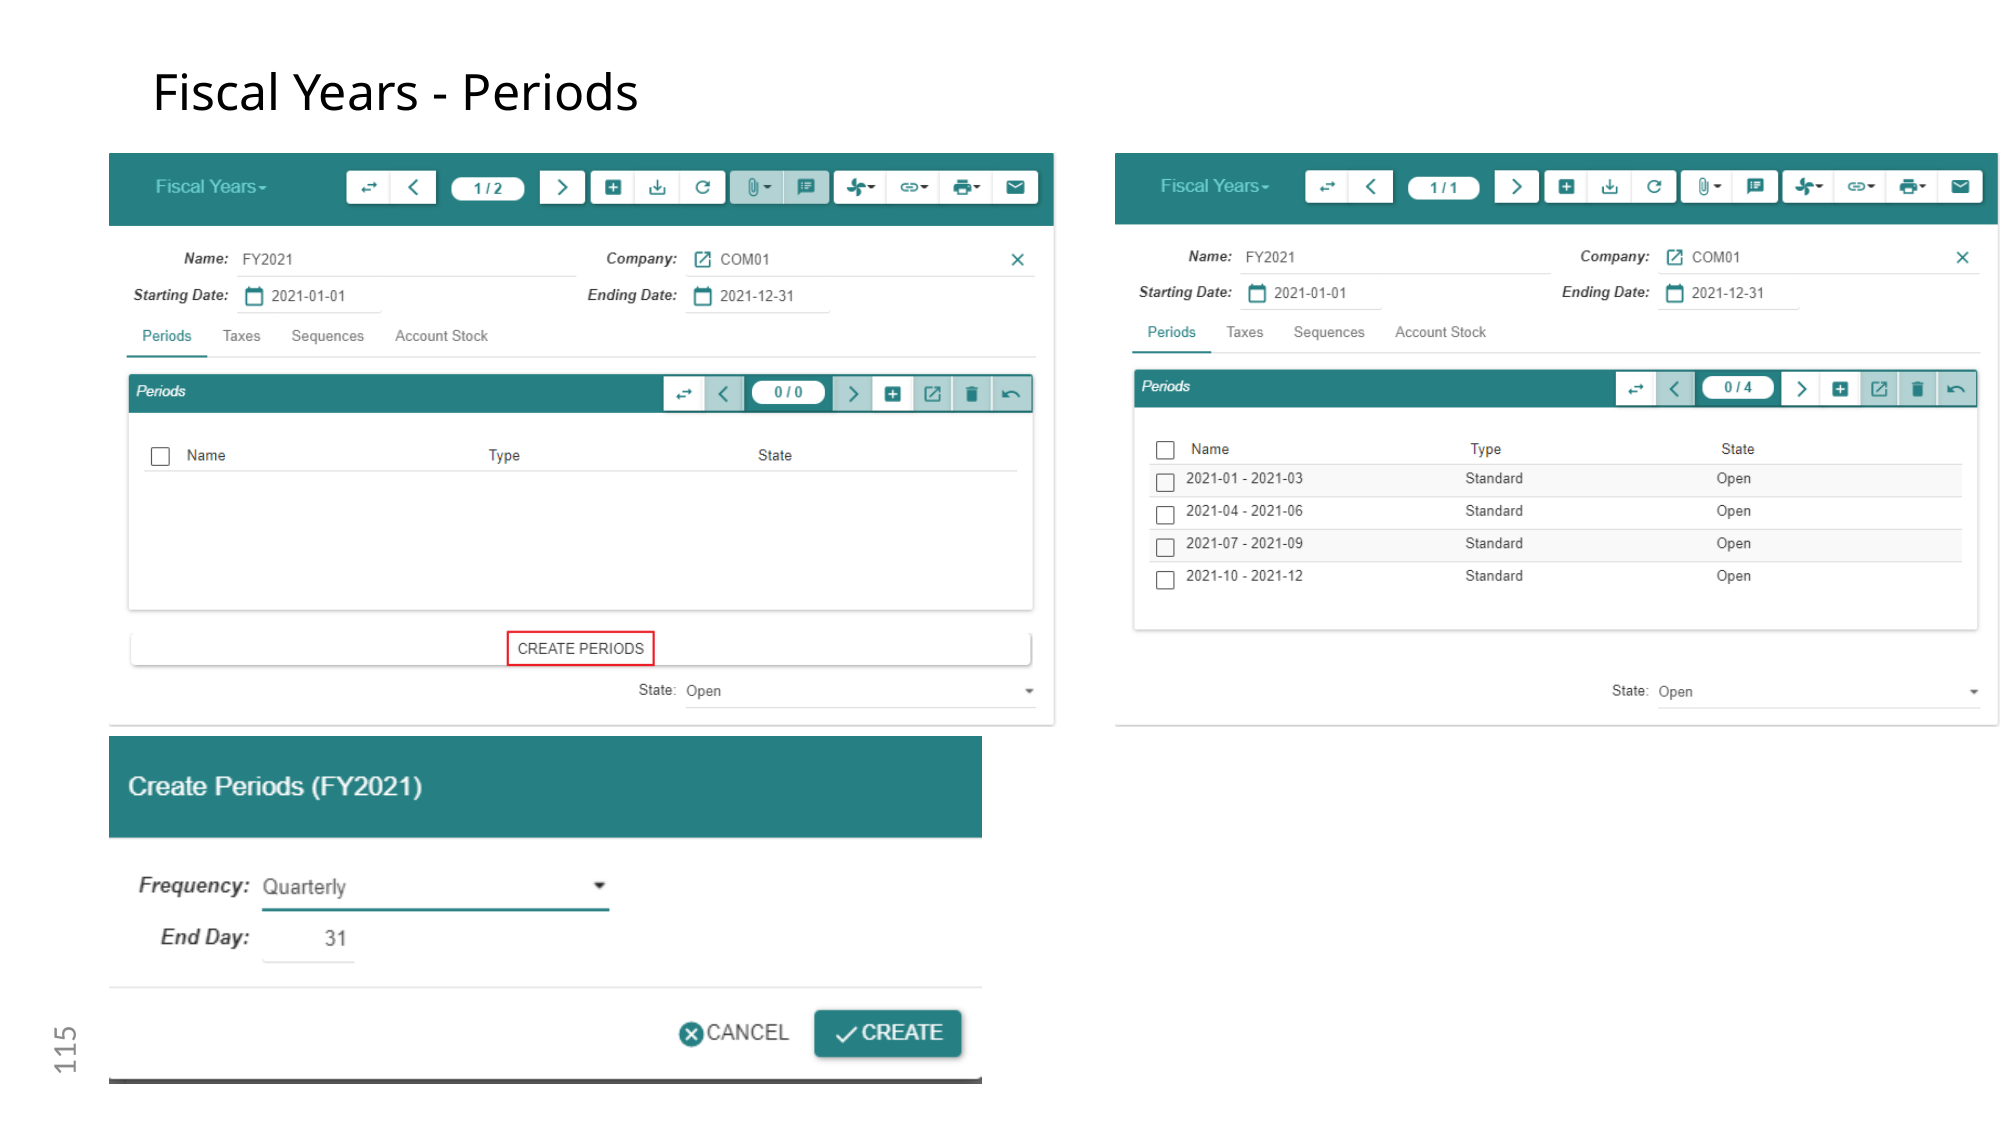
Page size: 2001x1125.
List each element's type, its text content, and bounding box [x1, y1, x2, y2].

picture [109, 153, 1057, 727]
picture [109, 736, 982, 1084]
picture [1115, 153, 2000, 727]
slide_number 115 [32, 995, 93, 1108]
title Fiscal Years - Periods [137, 59, 1863, 136]
